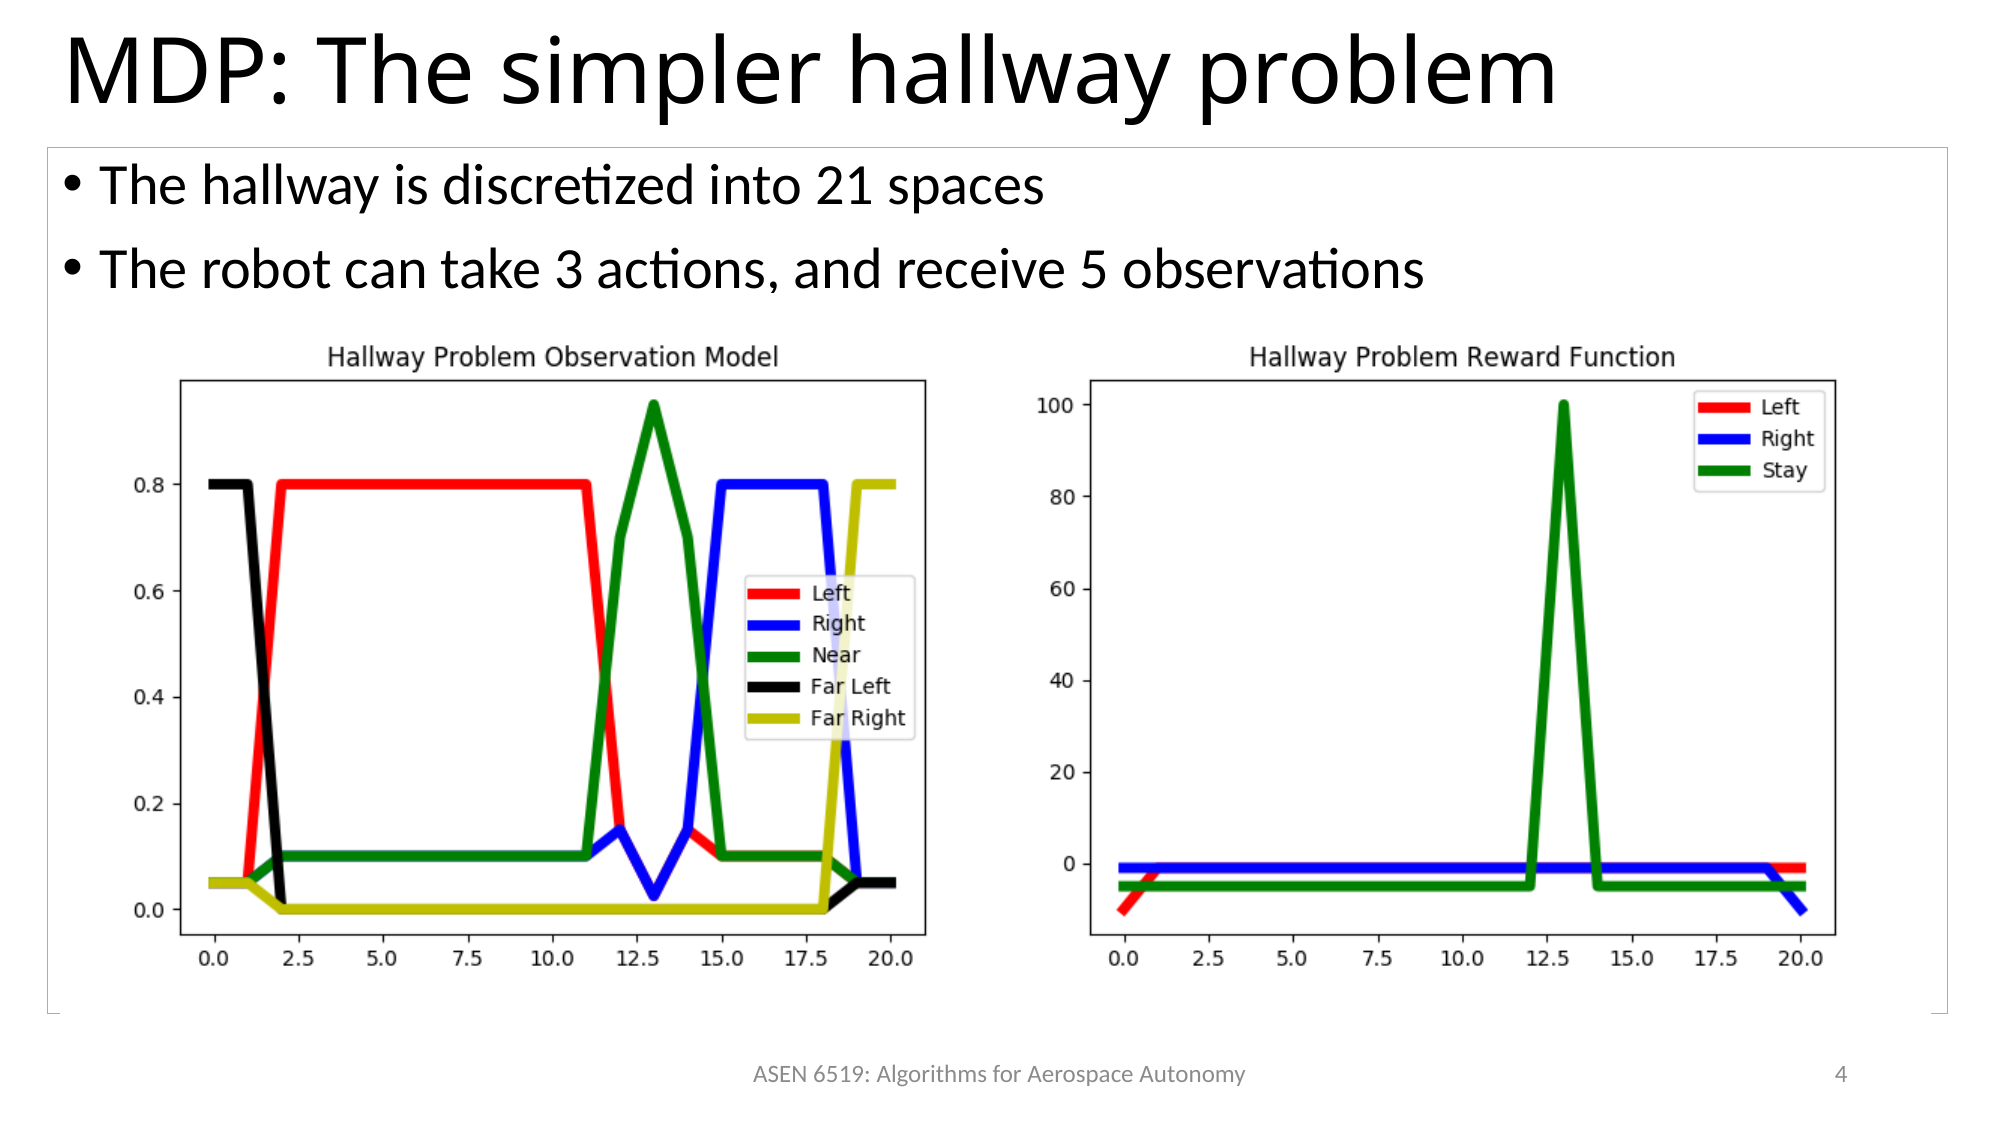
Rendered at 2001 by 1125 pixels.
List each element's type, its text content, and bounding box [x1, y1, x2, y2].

slide_number 4 [1412, 1042, 1863, 1103]
picture [60, 293, 1931, 1014]
footer ASEN 6519: Algorithms for Aerospace Autonomy [662, 1042, 1338, 1103]
list The hallway is discretized into 21 spaces The robot can take 3 actions, and receive 5 observations Stuff [47, 147, 1948, 1014]
title MDP: The simpler hallway problem [47, 0, 1948, 147]
